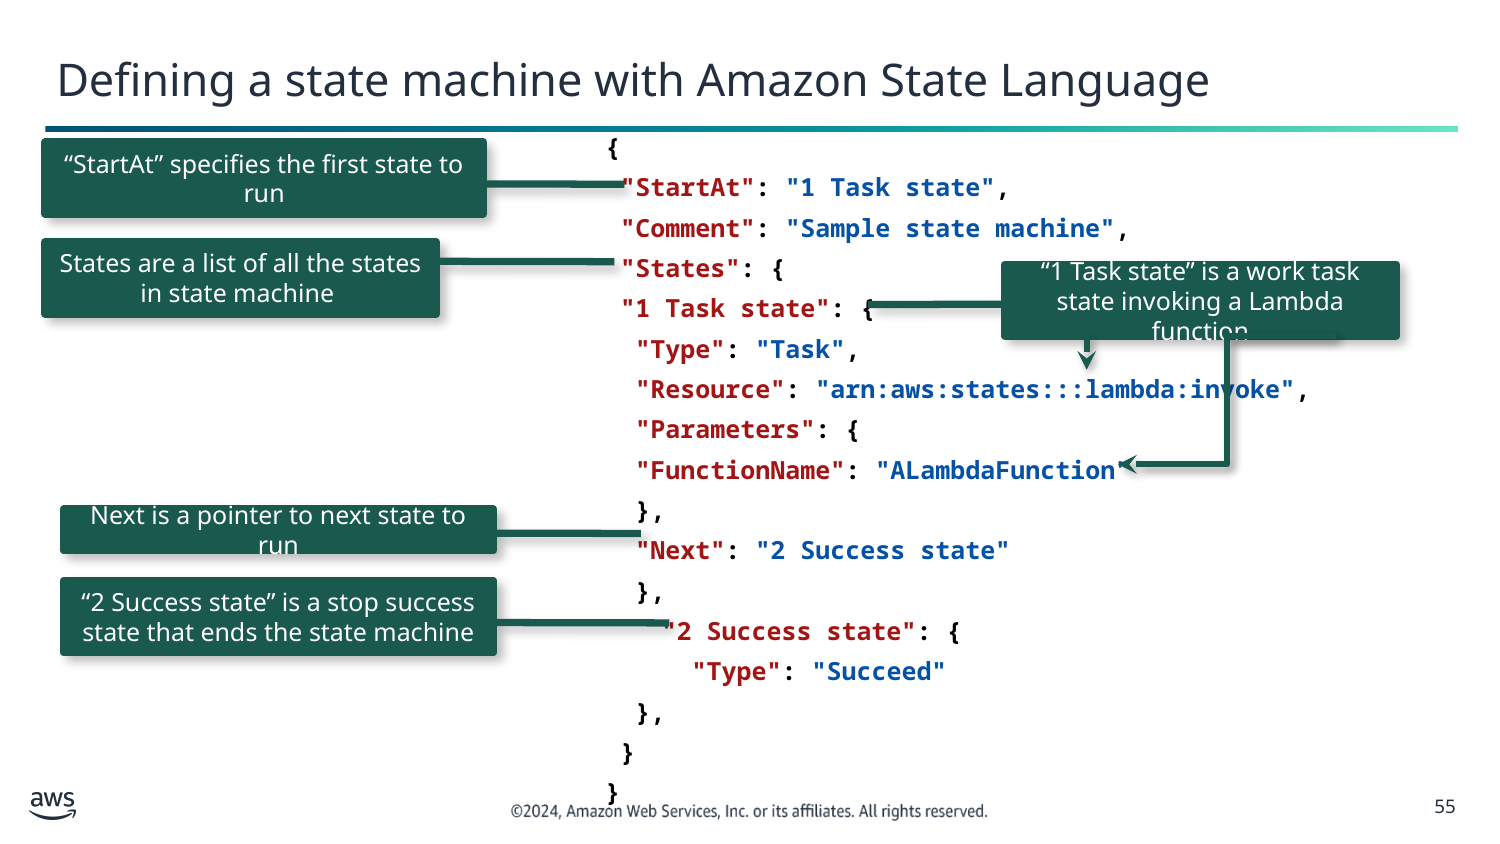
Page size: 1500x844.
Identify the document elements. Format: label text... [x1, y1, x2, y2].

list { "StartAt": "1 Task state", "Comment": "Sample state machine", "States": { "1 Task state": { "Type": "Task", "Resource": "arn:aws:states:::lambda:invoke", "Parameters": { "FunctionName": "ALambdaFunction" }, "Next": "2 Success state" }, "2 Success state": { "Type": "Succeed" }, } } [594, 125, 1388, 811]
picture [1388, 126, 1458, 132]
picture [465, 795, 1034, 829]
picture [29, 792, 76, 820]
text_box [1004, 264, 1397, 465]
slide_number ‹#› [1396, 793, 1456, 822]
text_box “2 Success state” is a stop success state that ends the state machine [63, 580, 670, 653]
text_box Next is a pointer to next state to run [63, 508, 641, 551]
text_box “StartAt” specifies the first state to run [45, 142, 625, 214]
text_box States are a list of all the states in state machine [45, 241, 615, 314]
title Defining a state machine with Amazon State Language [45, 37, 1456, 128]
